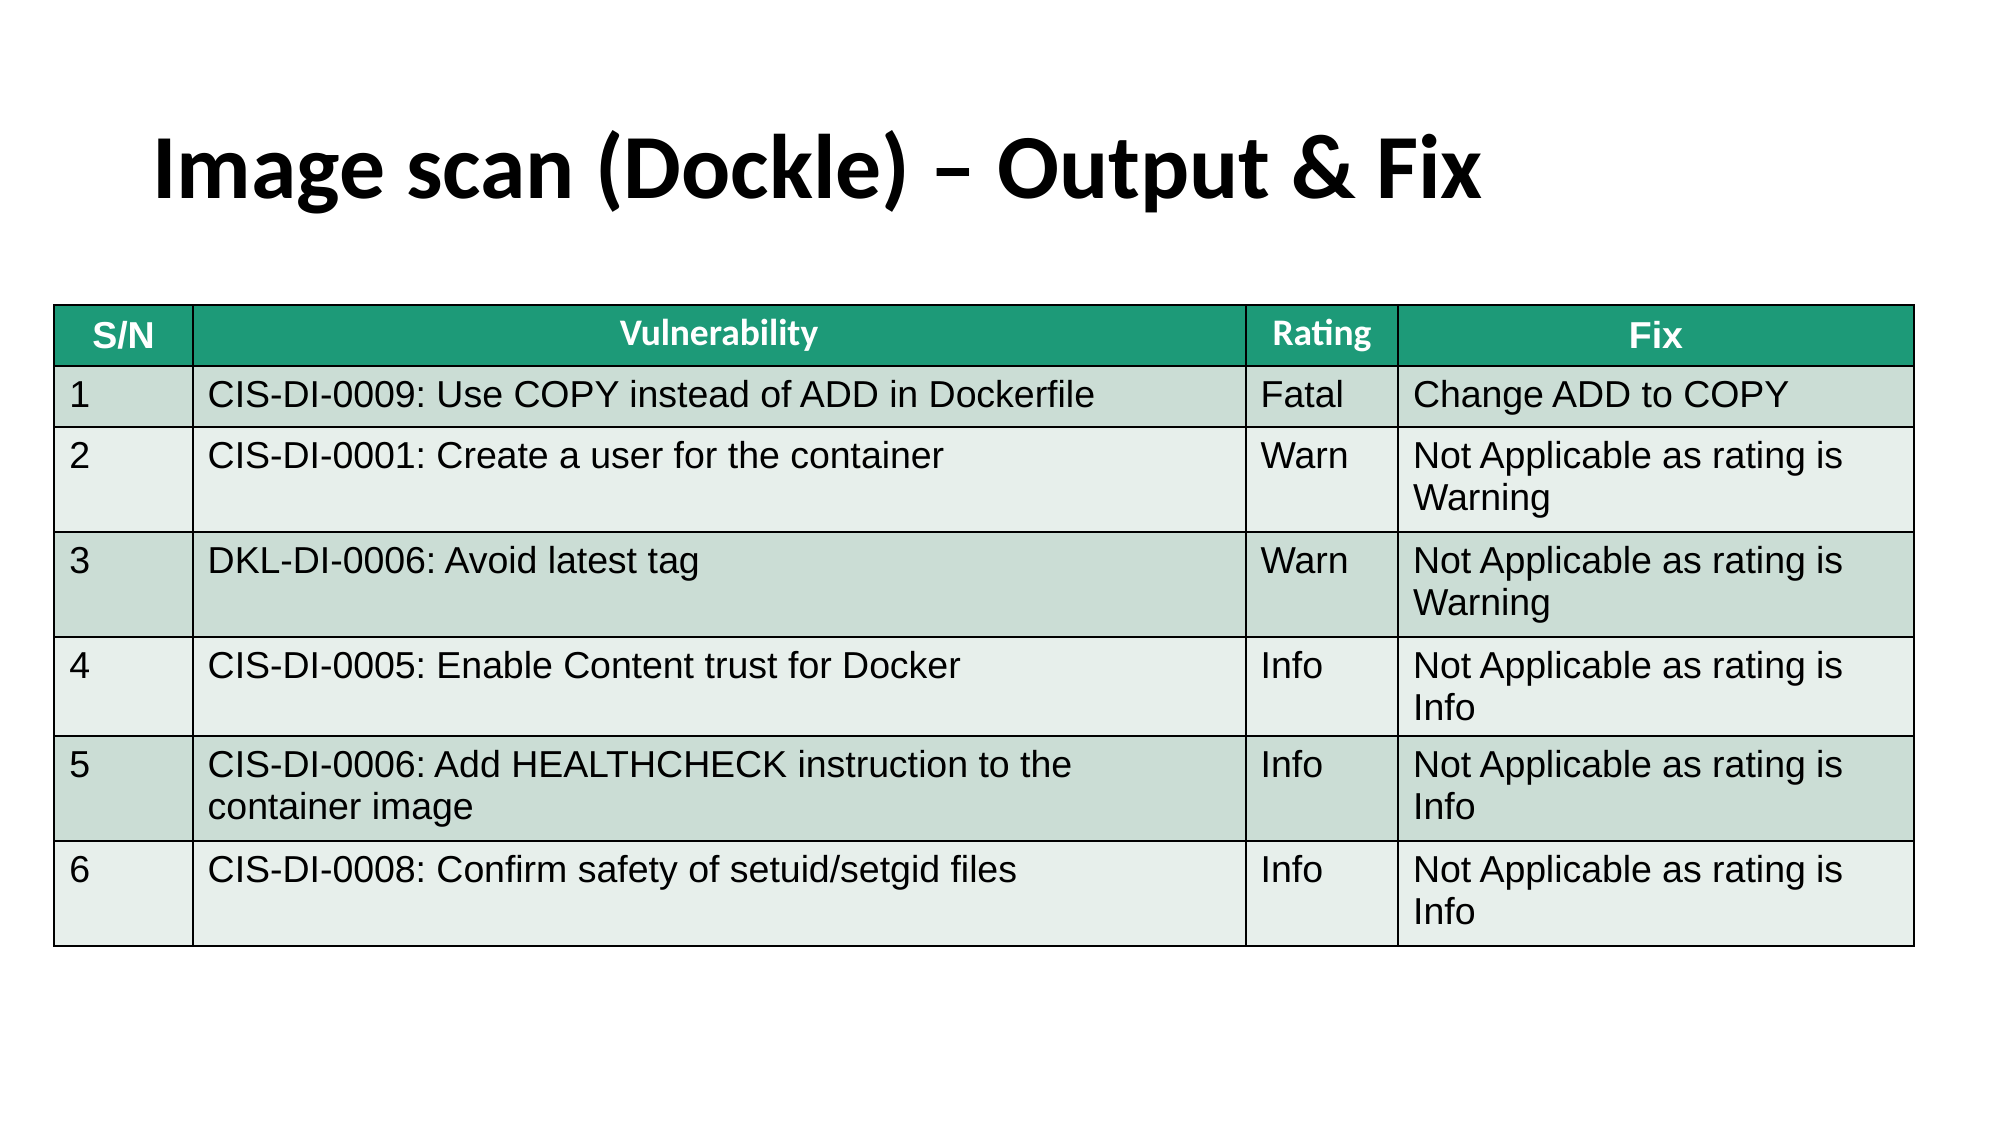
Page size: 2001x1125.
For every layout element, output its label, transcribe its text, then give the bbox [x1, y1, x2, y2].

table_cell CIS-DI-0006: Add HEALTHCHECK instruction to the container image [194, 737, 1245, 840]
table_cell 1 [55, 367, 192, 426]
table_cell Not Applicable as rating is Warning [1399, 428, 1913, 531]
table_cell Warn [1247, 428, 1397, 531]
table_cell Info [1247, 842, 1397, 945]
table_cell Not Applicable as rating is Warning [1399, 533, 1913, 636]
table_cell Fatal [1247, 367, 1397, 426]
table_cell Warn [1247, 533, 1397, 636]
table_cell Info [1247, 638, 1397, 735]
table_cell CIS-DI-0005: Enable Content trust for Docker [194, 638, 1245, 735]
table_cell 2 [55, 428, 192, 531]
table_cell Not Applicable as rating is Info [1399, 638, 1913, 735]
table_cell CIS-DI-0009: Use COPY instead of ADD in Dockerfile [194, 367, 1245, 426]
table_cell Info [1247, 737, 1397, 840]
table_cell CIS-DI-0008: Confirm safety of setuid/setgid files [194, 842, 1245, 945]
table_cell 3 [55, 533, 192, 636]
table_cell Change ADD to COPY [1399, 367, 1913, 426]
table_header Vulnerability [194, 306, 1245, 365]
table_header Rating [1247, 306, 1397, 365]
table_cell CIS-DI-0001: Create a user for the container [194, 428, 1245, 531]
table_cell DKL-DI-0006: Avoid latest tag [194, 533, 1245, 636]
table_cell Not Applicable as rating is Info [1399, 842, 1913, 945]
table_cell 4 [55, 638, 192, 735]
table_cell Not Applicable as rating is Info [1399, 737, 1913, 840]
table_cell 5 [55, 737, 192, 840]
table_header S/N [55, 306, 192, 365]
title Image scan (Dockle) – Output & Fix [137, 59, 1863, 278]
table_cell 6 [55, 842, 192, 945]
table_header Fix [1399, 306, 1913, 365]
